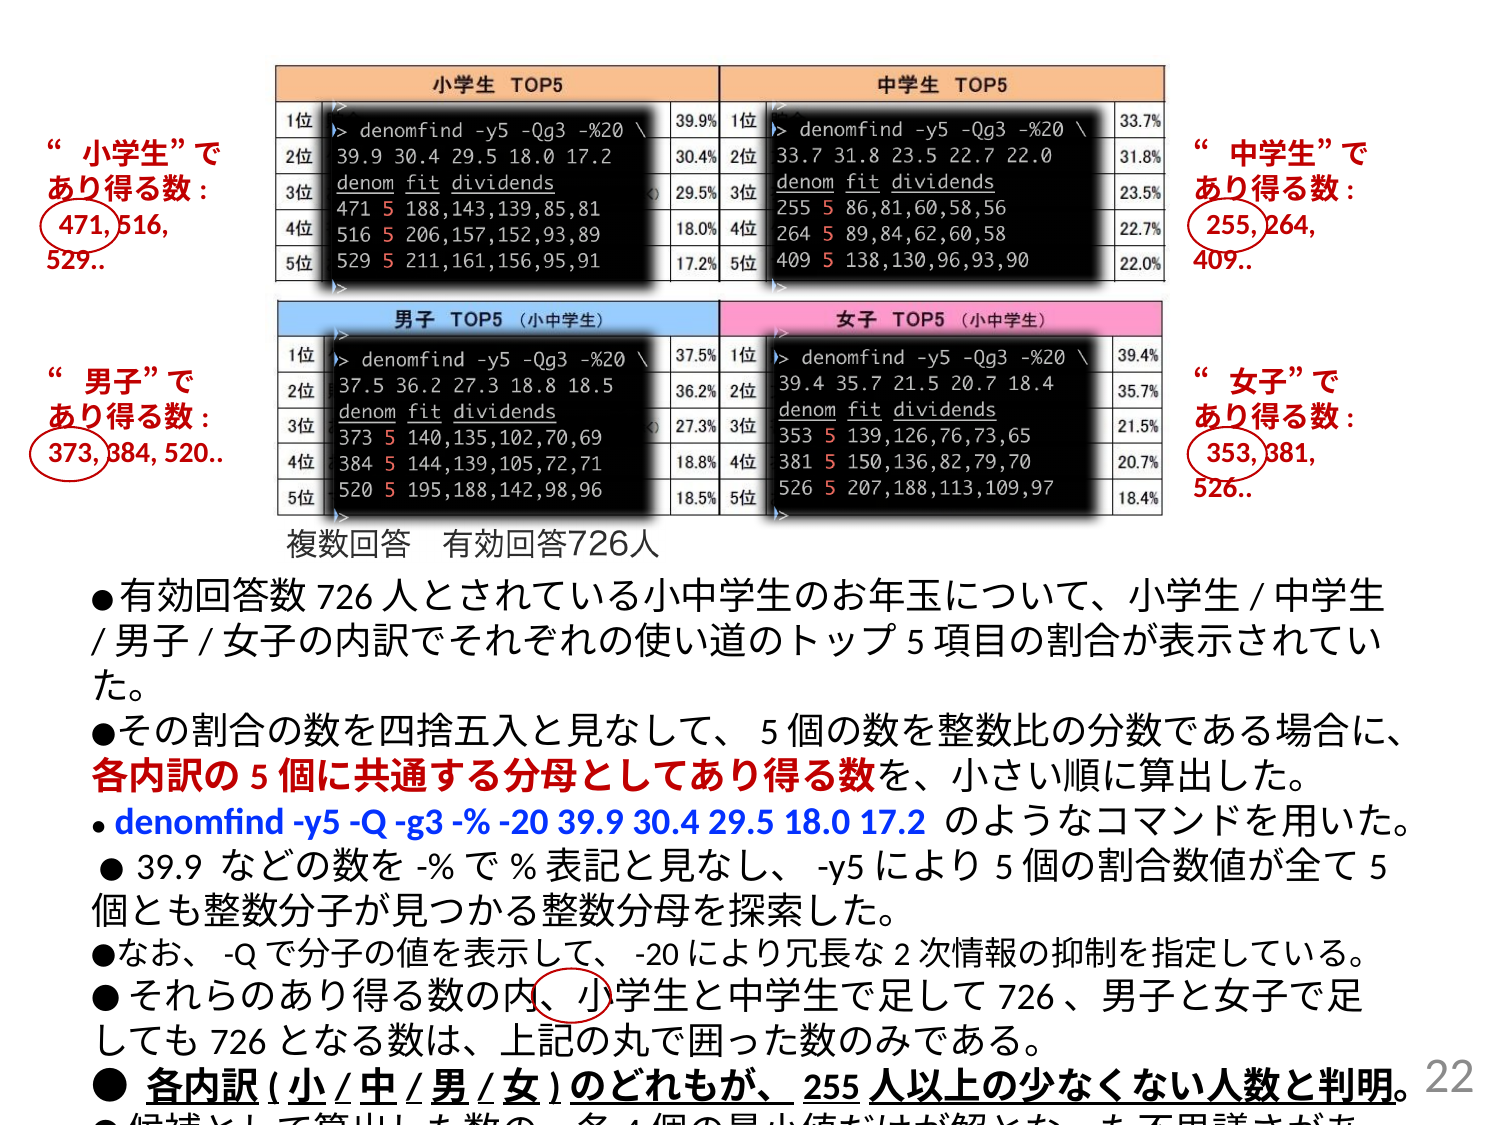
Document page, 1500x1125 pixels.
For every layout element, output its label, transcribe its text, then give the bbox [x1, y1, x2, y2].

text_box [1187, 197, 1269, 254]
slide_number 22 [1412, 1042, 1490, 1103]
text_box [28, 425, 111, 483]
text_box [1186, 425, 1268, 483]
picture [265, 55, 1179, 563]
text_box “女子” で あり得る数: 353, 381, 526.. [1179, 356, 1393, 511]
text_box [39, 197, 121, 255]
text_box ●有効回答数726人とされている小中学生のお年玉について、小学生/中学生/男子/女子の内訳でそれぞれの使い道のトップ5項目の割合が表示されていた。 ●その割合の数を四捨五入と見なして、5個の数を整数比の分数である場合に、各内訳の5個に共通する分母としてあり得る数を、小さい順に算出した。 ● denomfind -y5 -Q -g3 -% -20 39.9 30.4 29.5 18.0 17.2 のようなコマンドを用いた。 ● 39.9 などの数を-%で%表記と見なし、-y5により5個の割合数値が全て5個とも整数分子が見つかる整数分母を探索した。 ●なお、-Qで分子の値を表示して、-20により冗長な2次情報の抑制を指定している。 ●それらのあり得る数の内、小学生と中学生で足して726、男子と女子で足しても726となる数は、上記の丸で囲った数のみである。 ● 各内訳(小/中/男/女)のどれもが、255人以上の少なくない人数と判明。 ●候補として算出した数の、各4個の最小値だけが解となった不思議さがある。 [76, 564, 1412, 1125]
text_box “中学生” で あり得る数: 255, 264, 409.. [1179, 128, 1393, 283]
text_box “男子” で あり得る数: 373, 384, 520.. [33, 356, 248, 476]
text_box “小学生” で あり得る数: 471, 516, 529.. [31, 128, 246, 283]
text_box [530, 967, 612, 1024]
